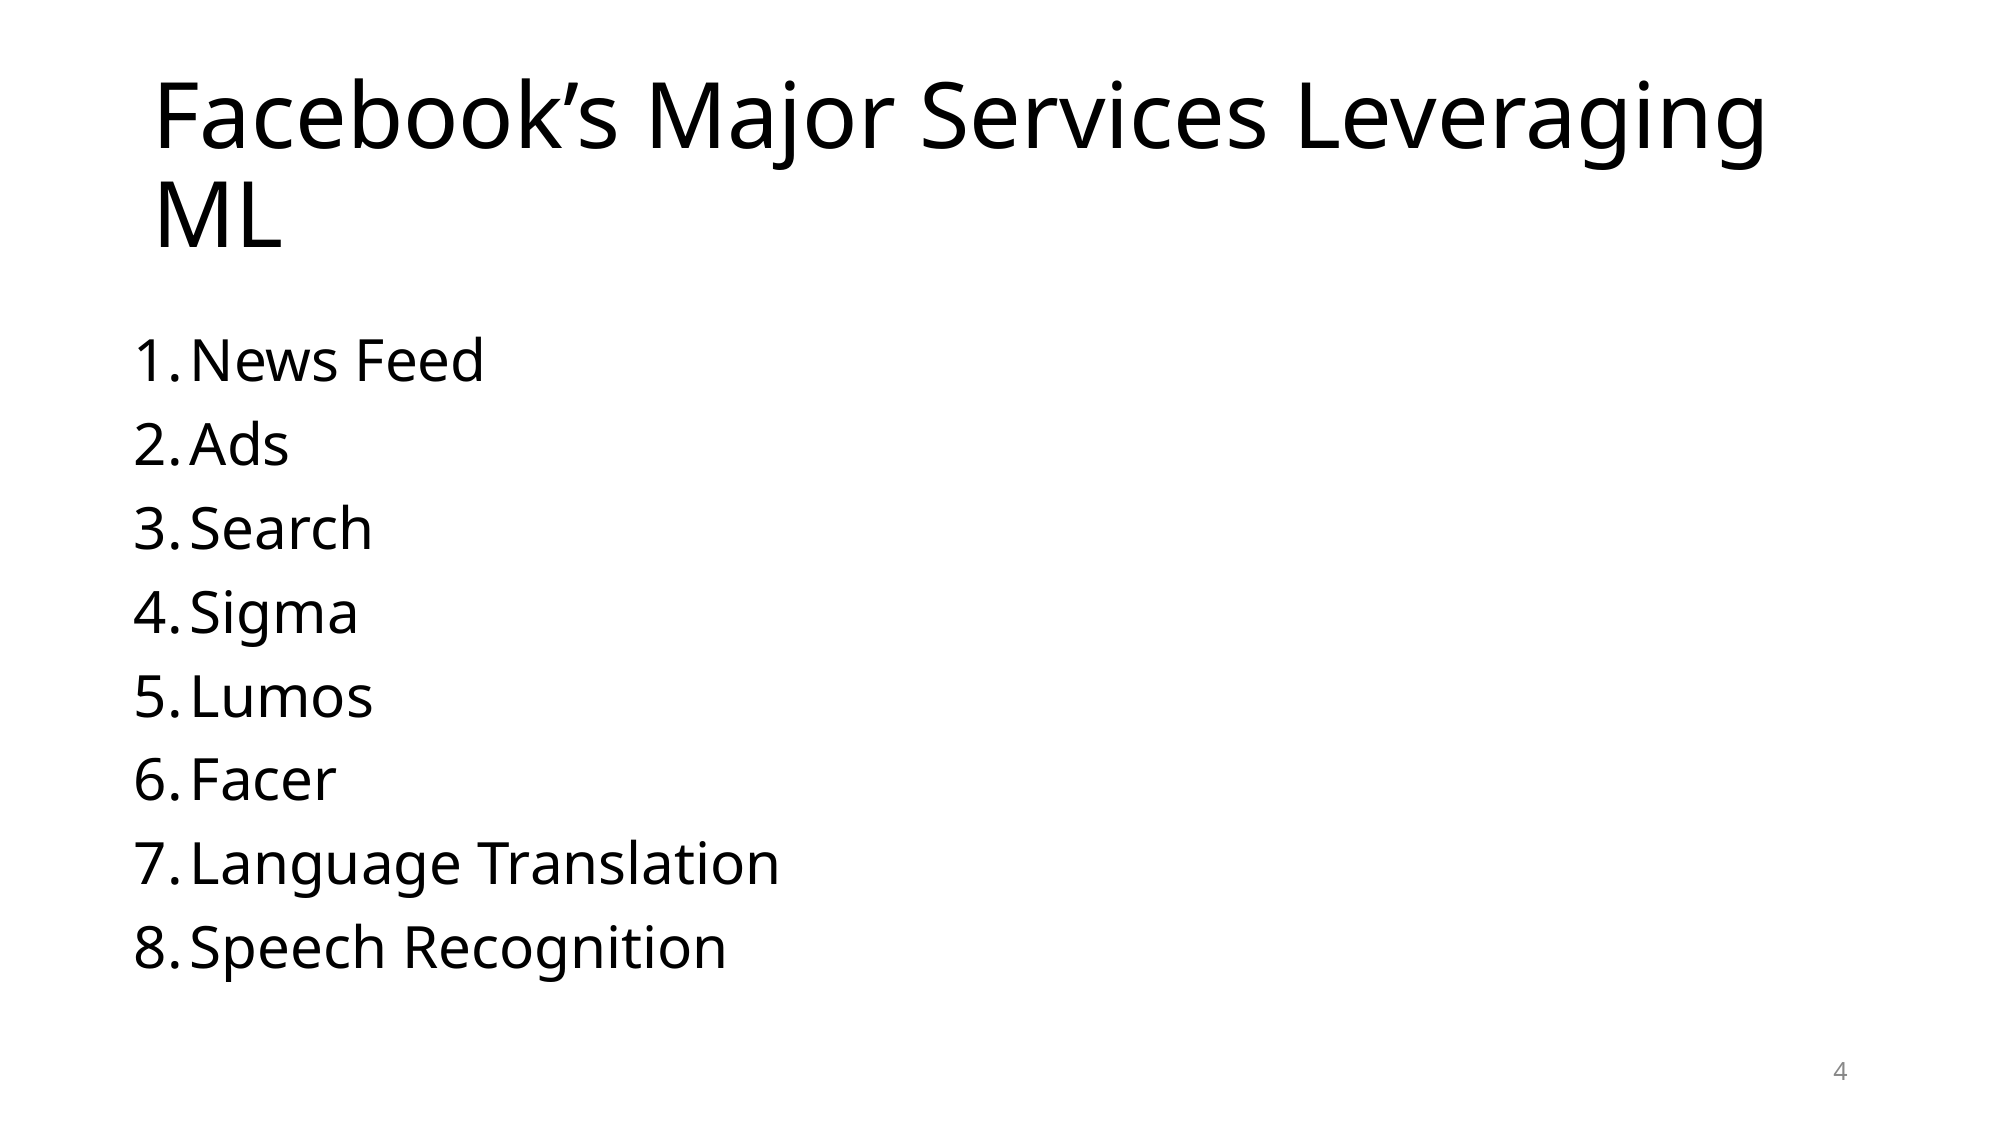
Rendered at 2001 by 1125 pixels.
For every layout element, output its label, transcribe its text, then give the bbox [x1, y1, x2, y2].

list News Feed Ads Search Sigma Lumos Facer Language Translation Speech Recognition [99, 299, 1963, 1014]
slide_number ‹#› [1412, 1042, 1863, 1103]
title Facebook’s Major Services Leveraging ML [137, 59, 1863, 278]
